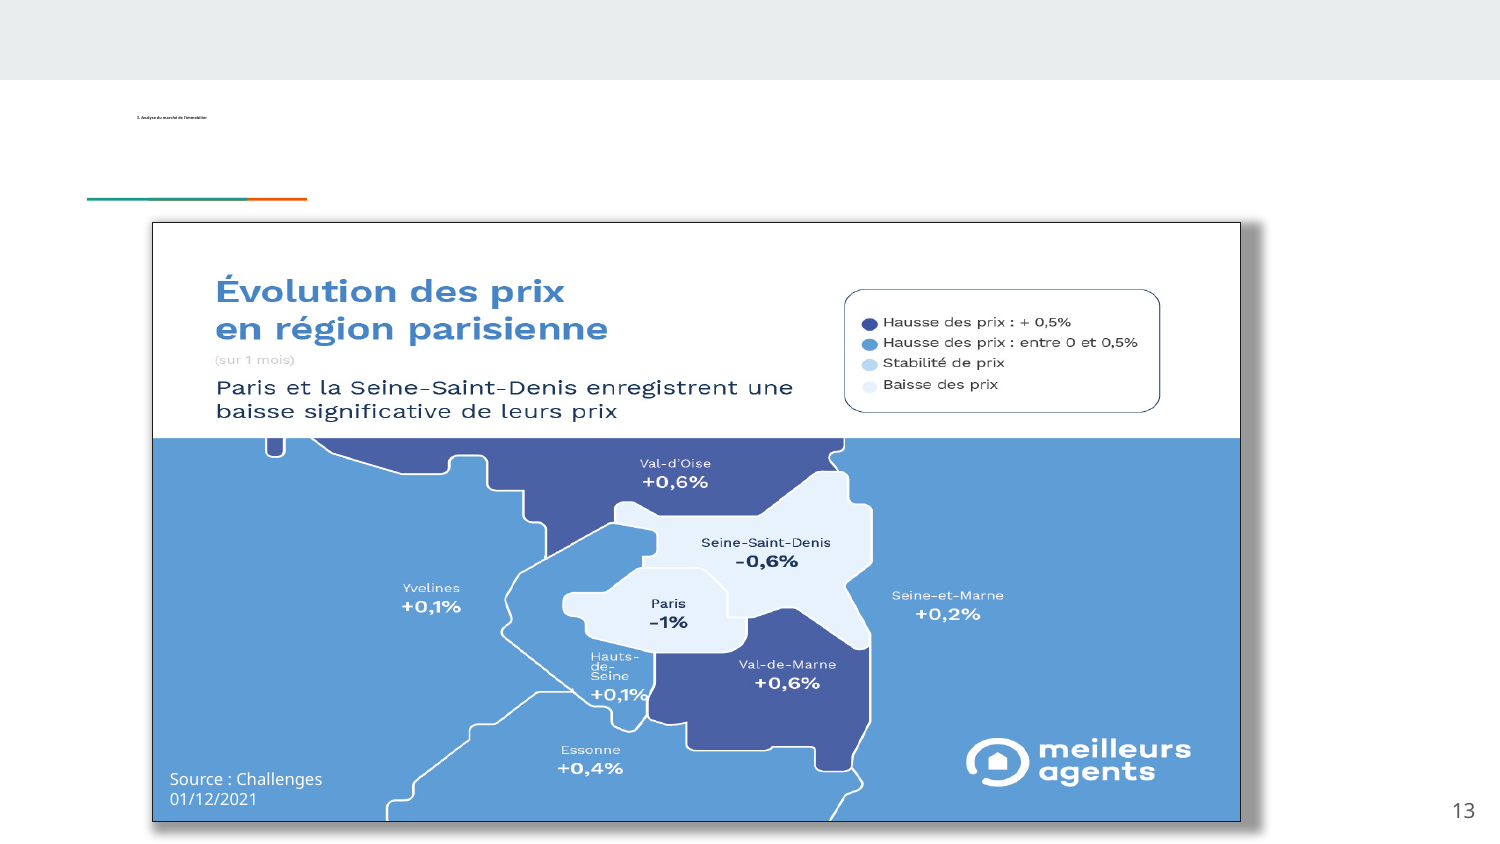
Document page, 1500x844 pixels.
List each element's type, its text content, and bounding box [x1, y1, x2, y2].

slide_number 13 [1400, 779, 1491, 844]
title I. Analyse du marché de l’immobilier [122, 100, 1311, 188]
picture [152, 222, 1241, 823]
